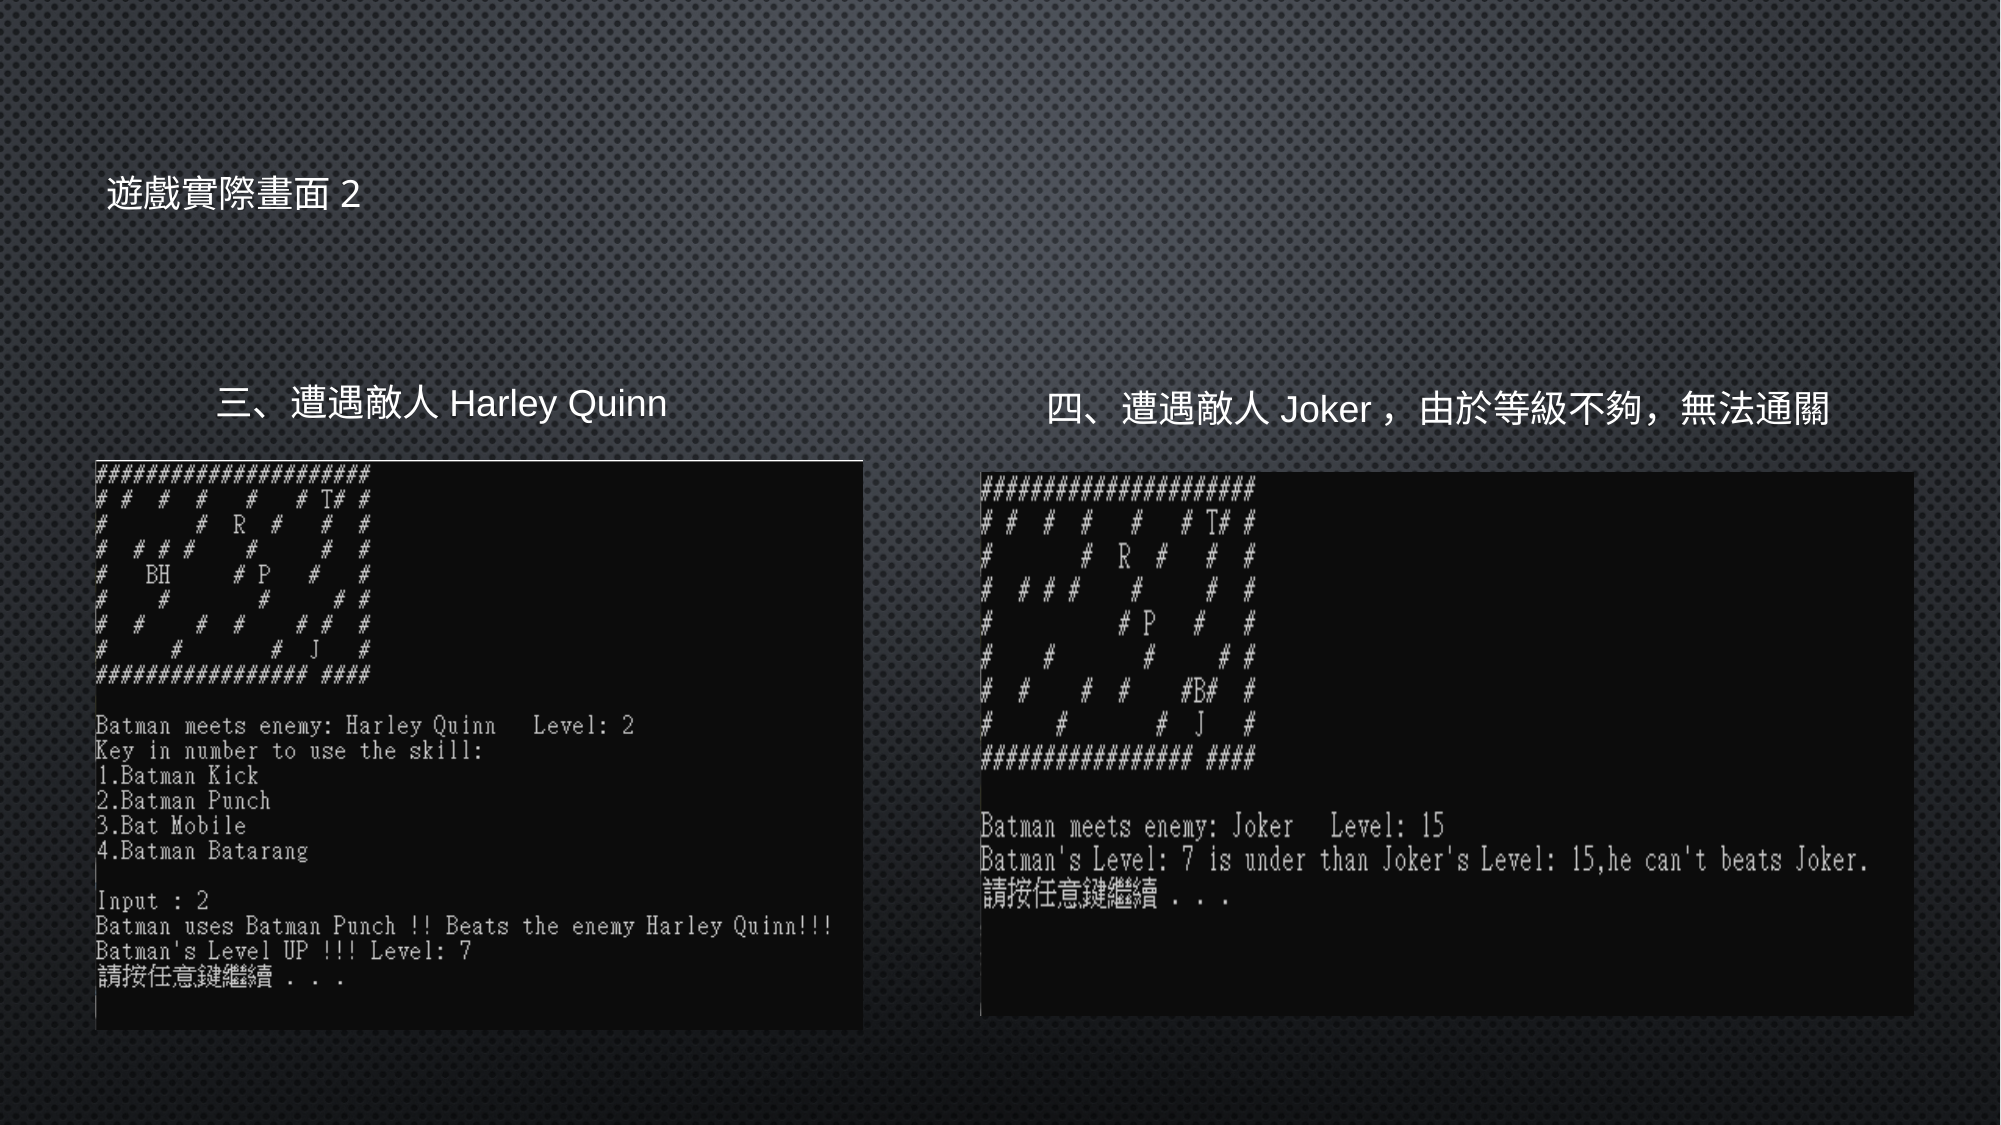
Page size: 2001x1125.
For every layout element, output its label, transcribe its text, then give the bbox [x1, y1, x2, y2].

picture [0, 0, 2001, 1125]
text_box 三、遭遇敵人Harley Quinn [200, 371, 699, 432]
text_box 遊戲實際畫面2 [106, 170, 1732, 261]
text_box 四、遭遇敵人Joker，由於等級不夠，無法通關 [1031, 377, 1855, 438]
